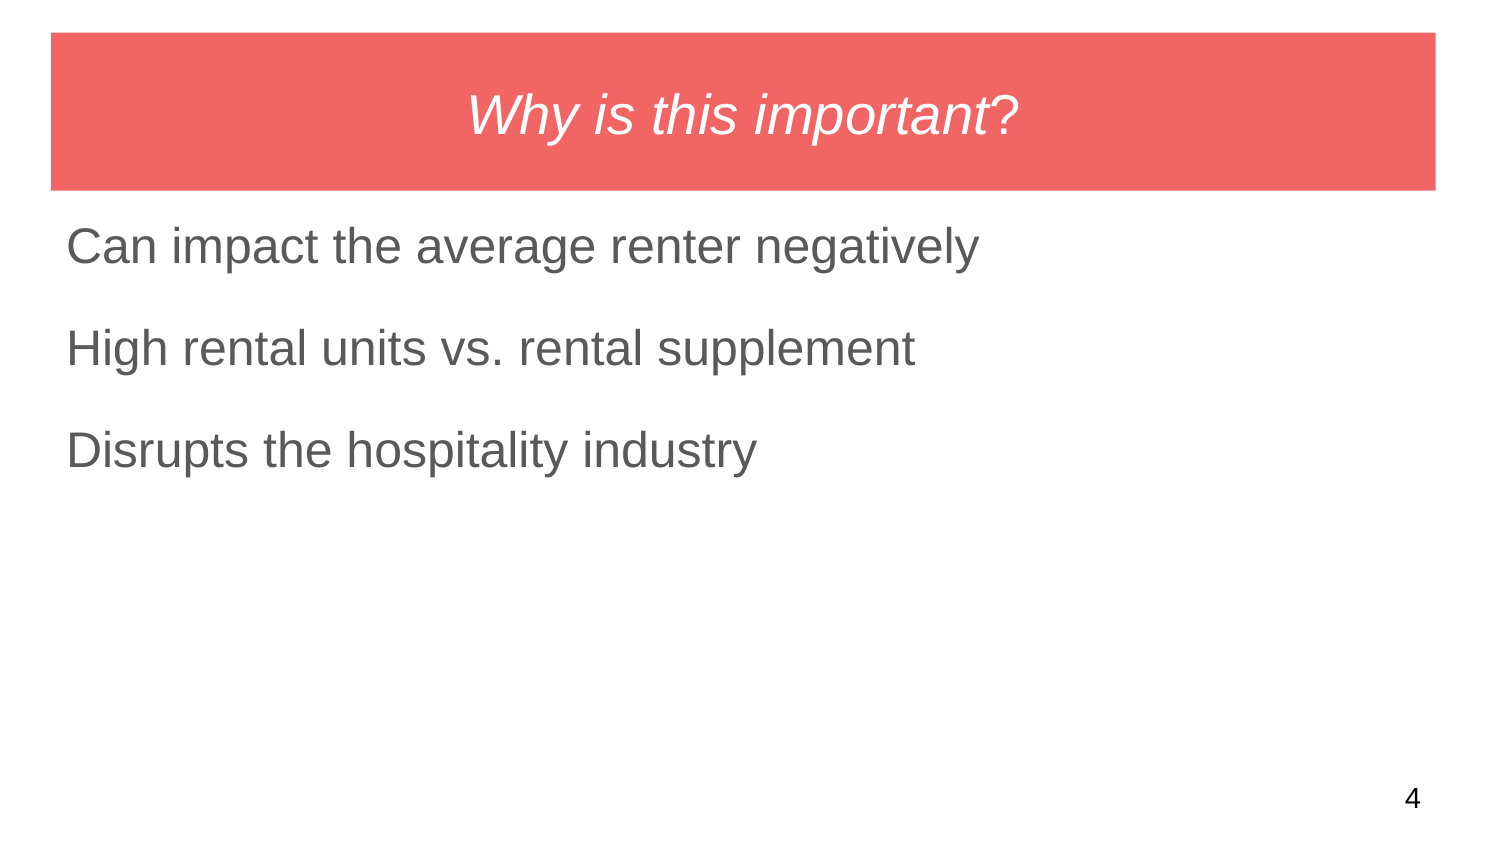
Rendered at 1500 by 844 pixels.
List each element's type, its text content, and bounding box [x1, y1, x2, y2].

list Can impact the average renter negatively High rental units vs. rental supplement Disrupts the hospitality industry [51, 189, 1449, 750]
text_box Why is this important? [51, 32, 1436, 191]
slide_number ‹#› [1389, 764, 1480, 830]
